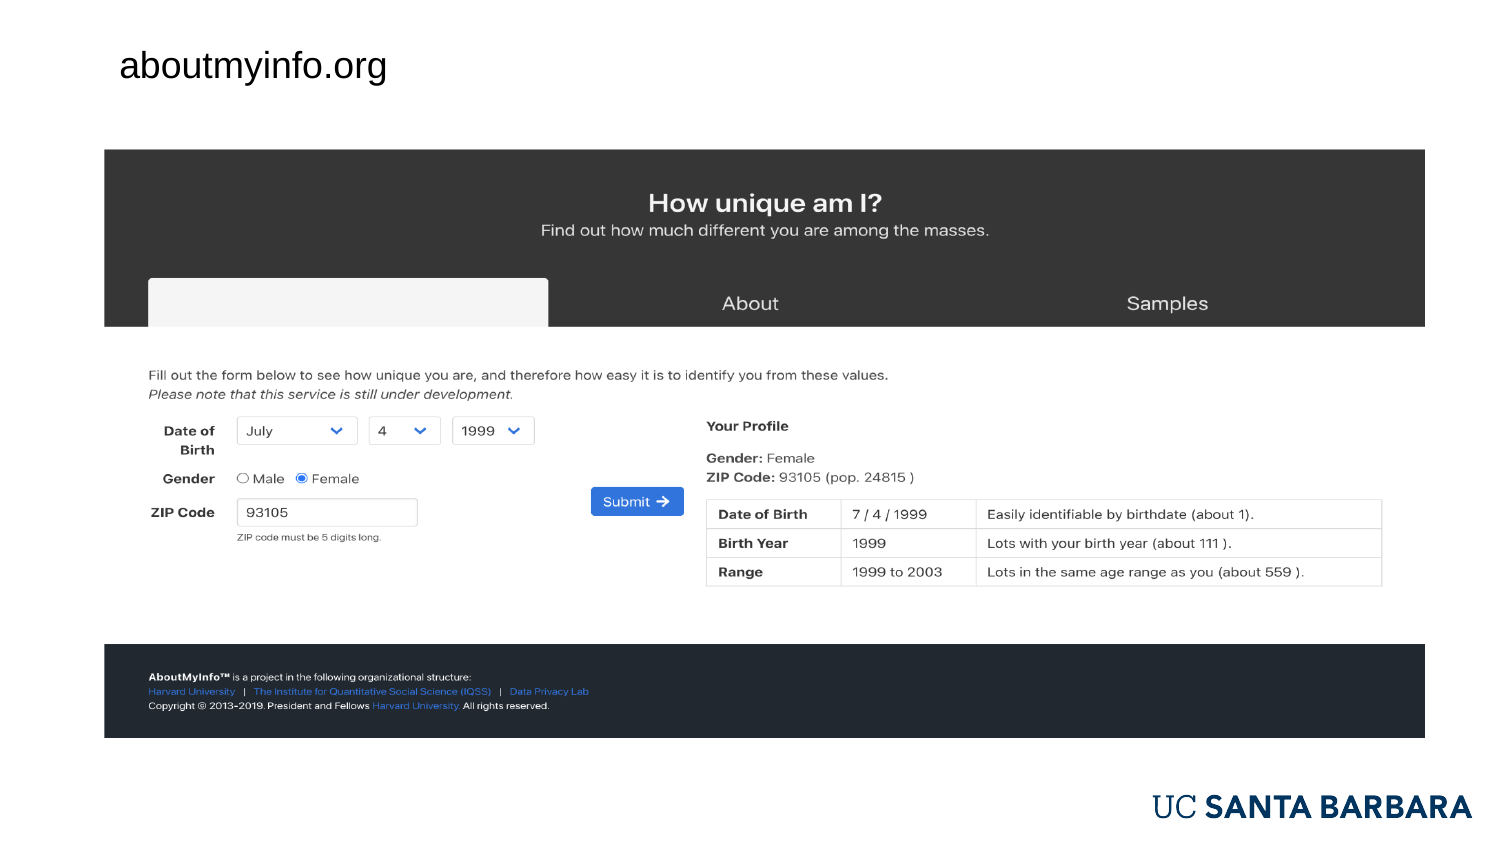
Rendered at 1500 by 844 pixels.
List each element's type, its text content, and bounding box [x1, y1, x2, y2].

picture [1152, 794, 1473, 819]
text_box aboutmyinfo.org [104, 25, 597, 146]
picture [104, 148, 1426, 738]
